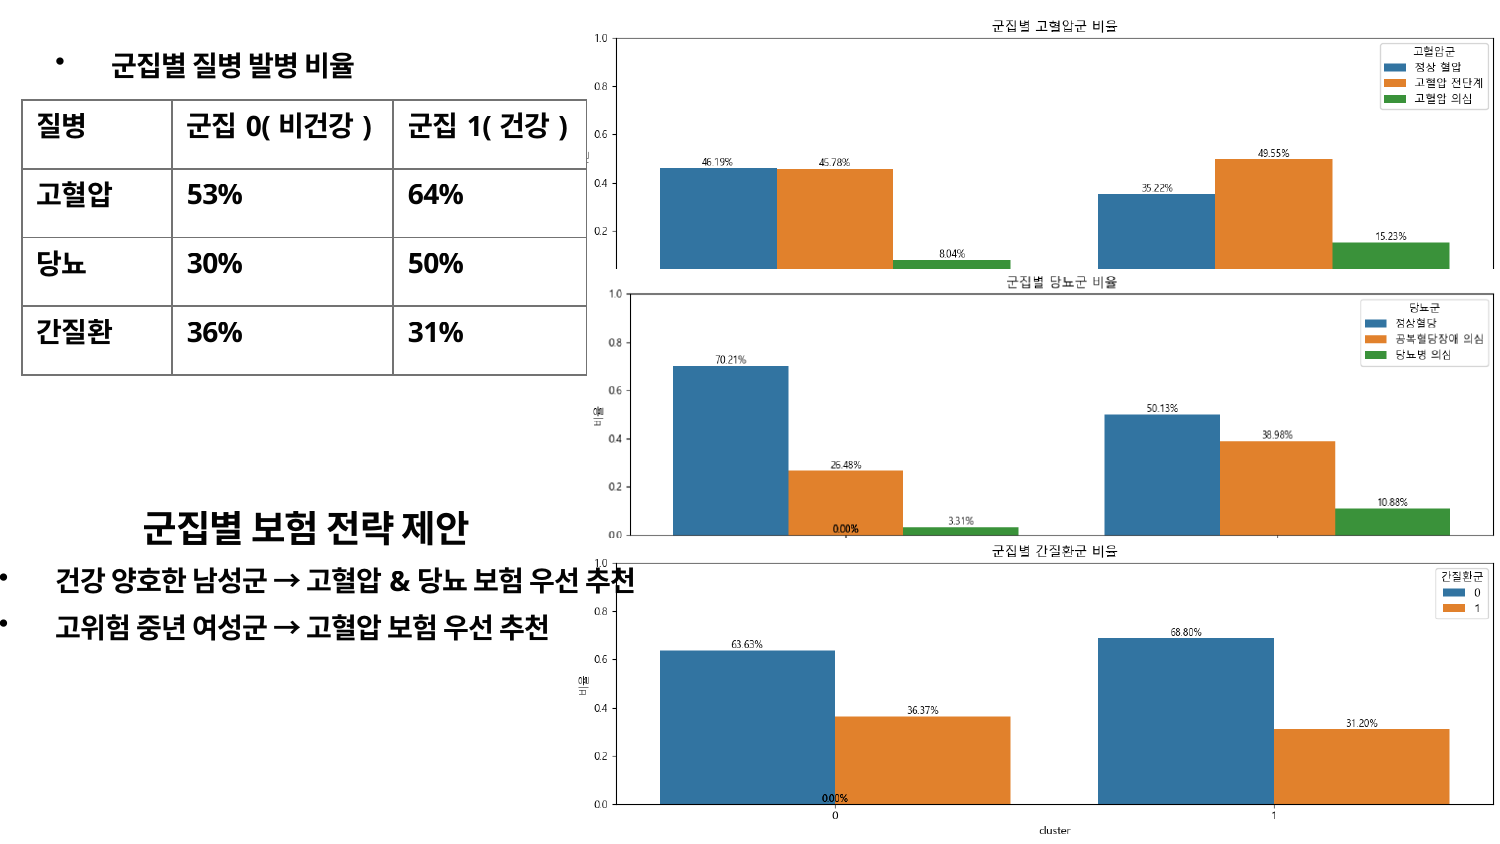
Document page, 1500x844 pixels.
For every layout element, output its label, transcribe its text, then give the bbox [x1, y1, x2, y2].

table_cell 고혈압 [23, 170, 171, 237]
table_header 질병 [23, 101, 171, 168]
picture [571, 13, 1500, 844]
table_header 군집0(비건강) [173, 101, 392, 168]
table_cell 간질환 [23, 307, 171, 374]
text_box 군집별 질병 발병 비율 [40, 44, 405, 82]
text_box 군집별 보험 전략 제안 건강 양호한 남성군 → 고혈압&당뇨 보험 우선 추천 고위험 중년 여성군 → 고혈압 보험 우선 추천 [0, 501, 586, 647]
table_cell 30% [173, 238, 392, 305]
table_cell 31% [394, 307, 586, 374]
table_cell 64% [394, 170, 571, 237]
table_cell 53% [173, 170, 392, 237]
table_cell 36% [173, 307, 392, 374]
table_header 군집1(건강) [394, 101, 571, 168]
table_cell 50% [394, 238, 571, 305]
table_cell 당뇨 [23, 238, 171, 305]
